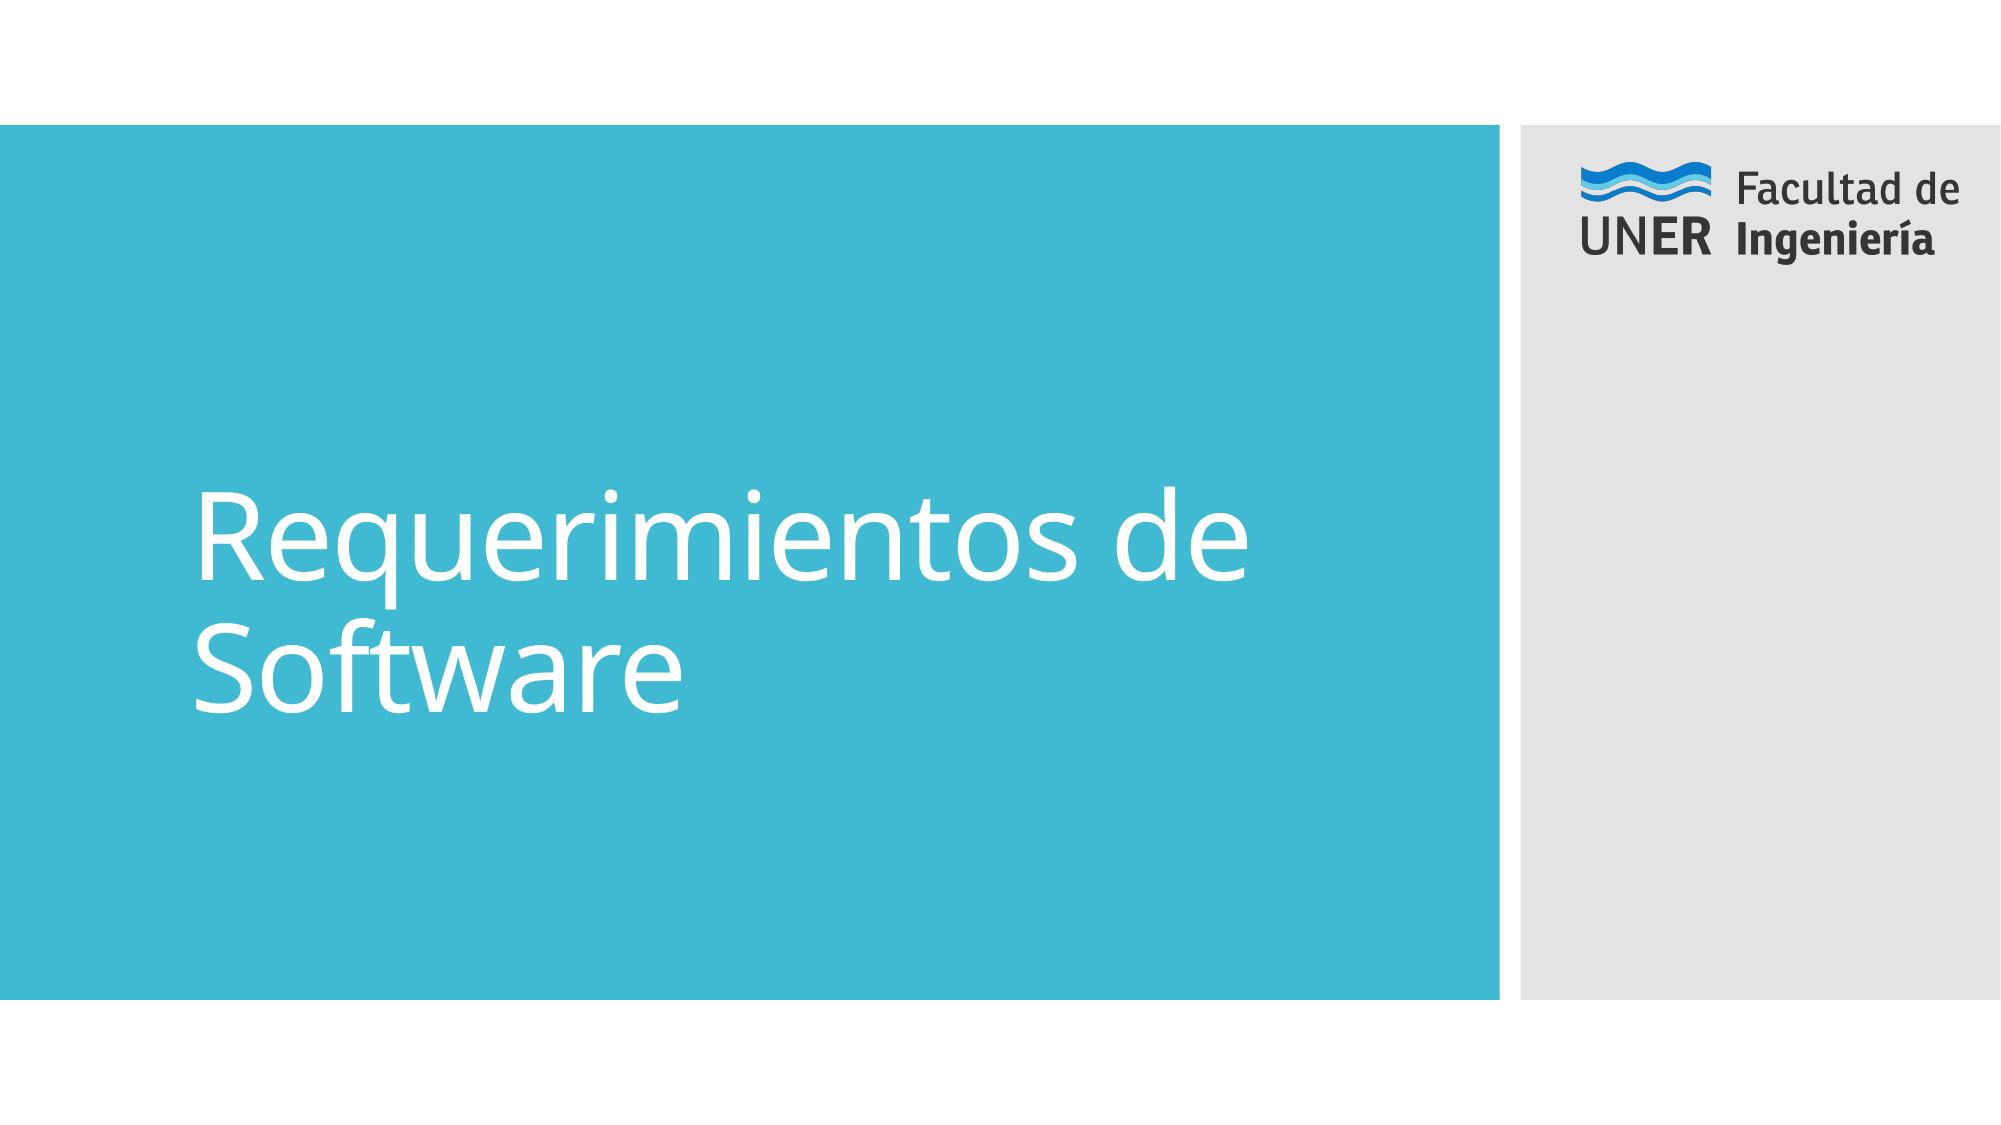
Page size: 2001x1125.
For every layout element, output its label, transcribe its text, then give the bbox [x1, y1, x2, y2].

title Requerimientos de Software [175, 213, 1376, 747]
picture [1565, 146, 1975, 281]
